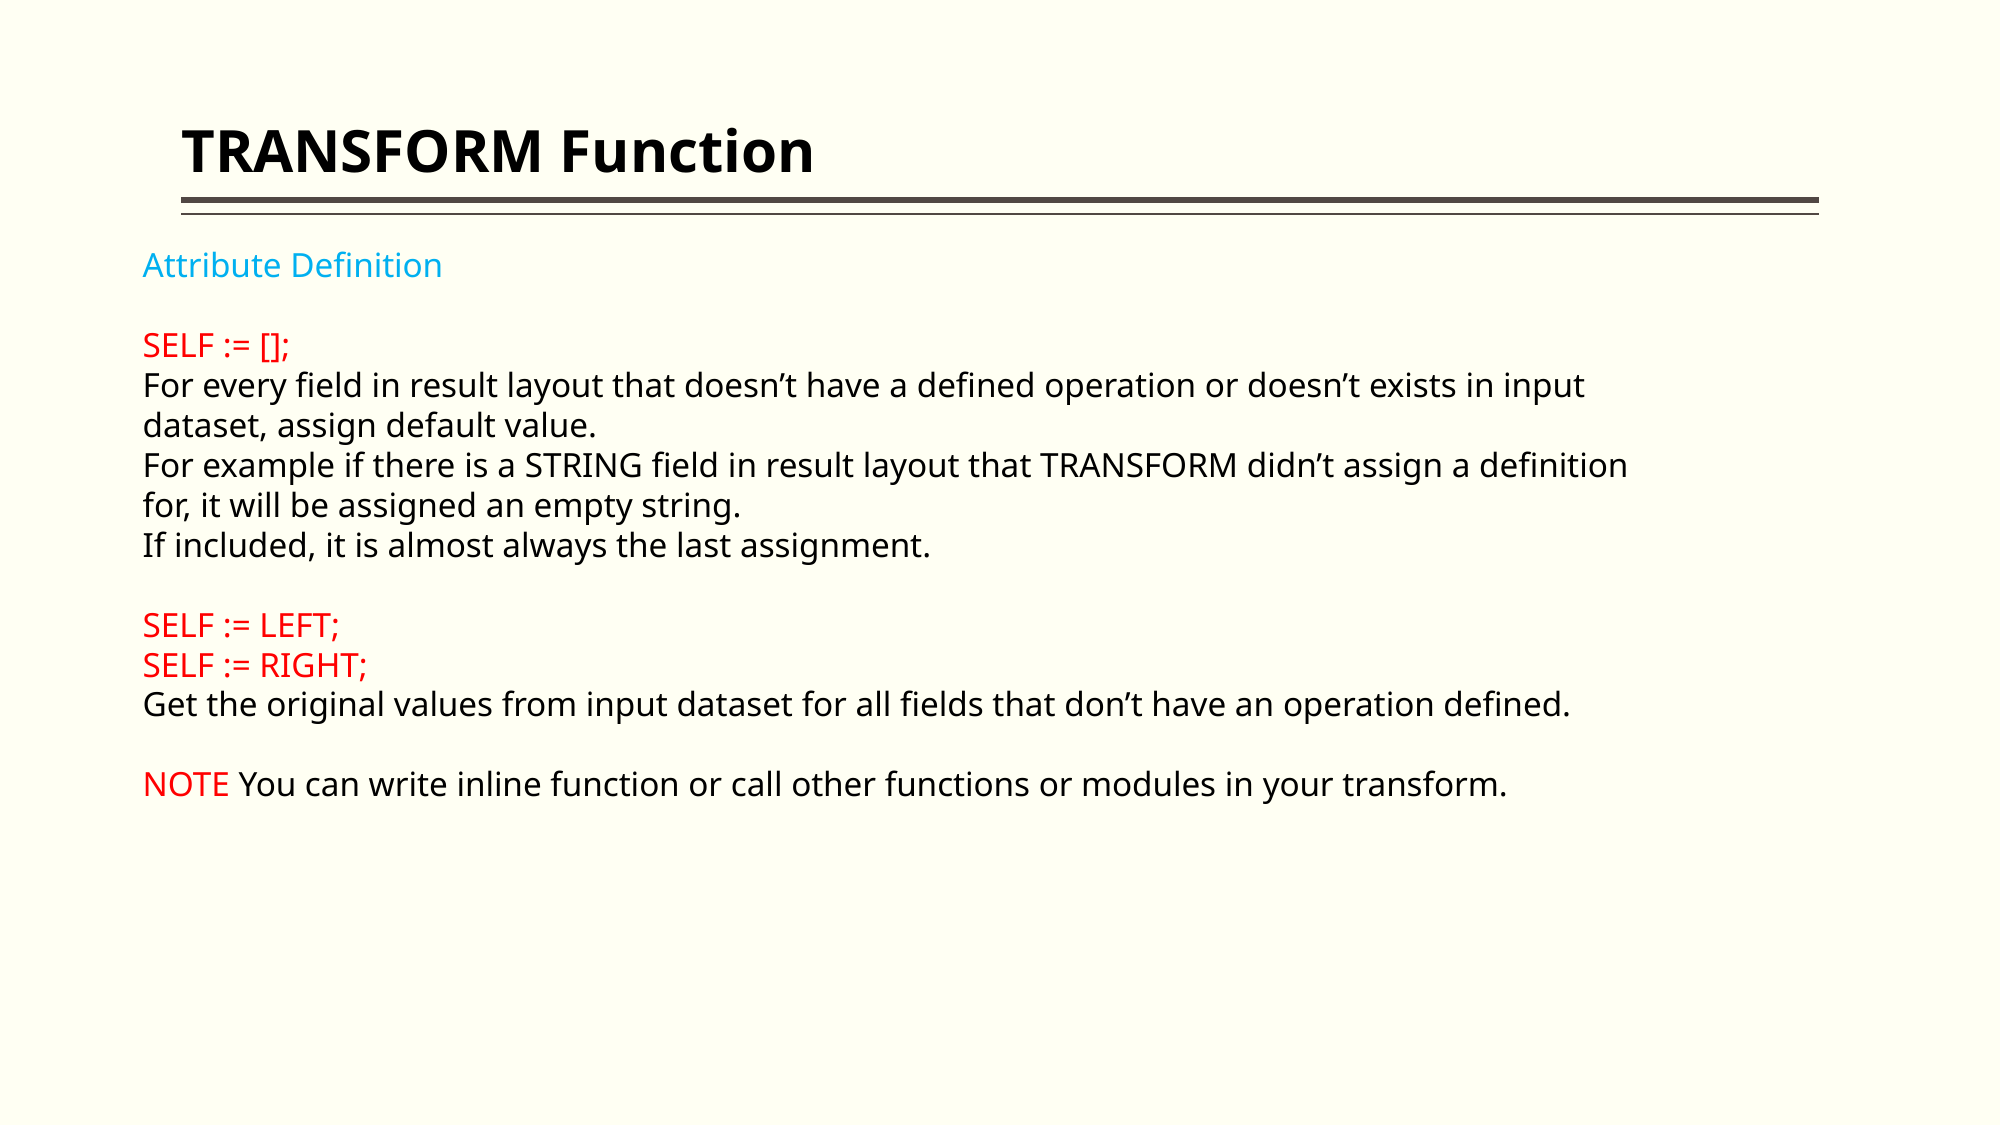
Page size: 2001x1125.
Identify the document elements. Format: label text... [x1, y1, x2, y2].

text_box Attribute Definition SELF := []; For every field in result layout that doesn’t have a defined operation or doesn’t exists in input dataset, assign default value. For example if there is a STRING field in result layout that TRANSFORM didn’t assign a definition for, it will be assigned an empty string. If included, it is almost always the last assignment. SELF := LEFT; SELF := RIGHT; Get the original values from input dataset for all fields that don’t have an operation defined. NOTE You can write inline function or call other functions or modules in your transform. [127, 237, 1665, 811]
title TRANSFORM Function [181, 12, 1819, 193]
